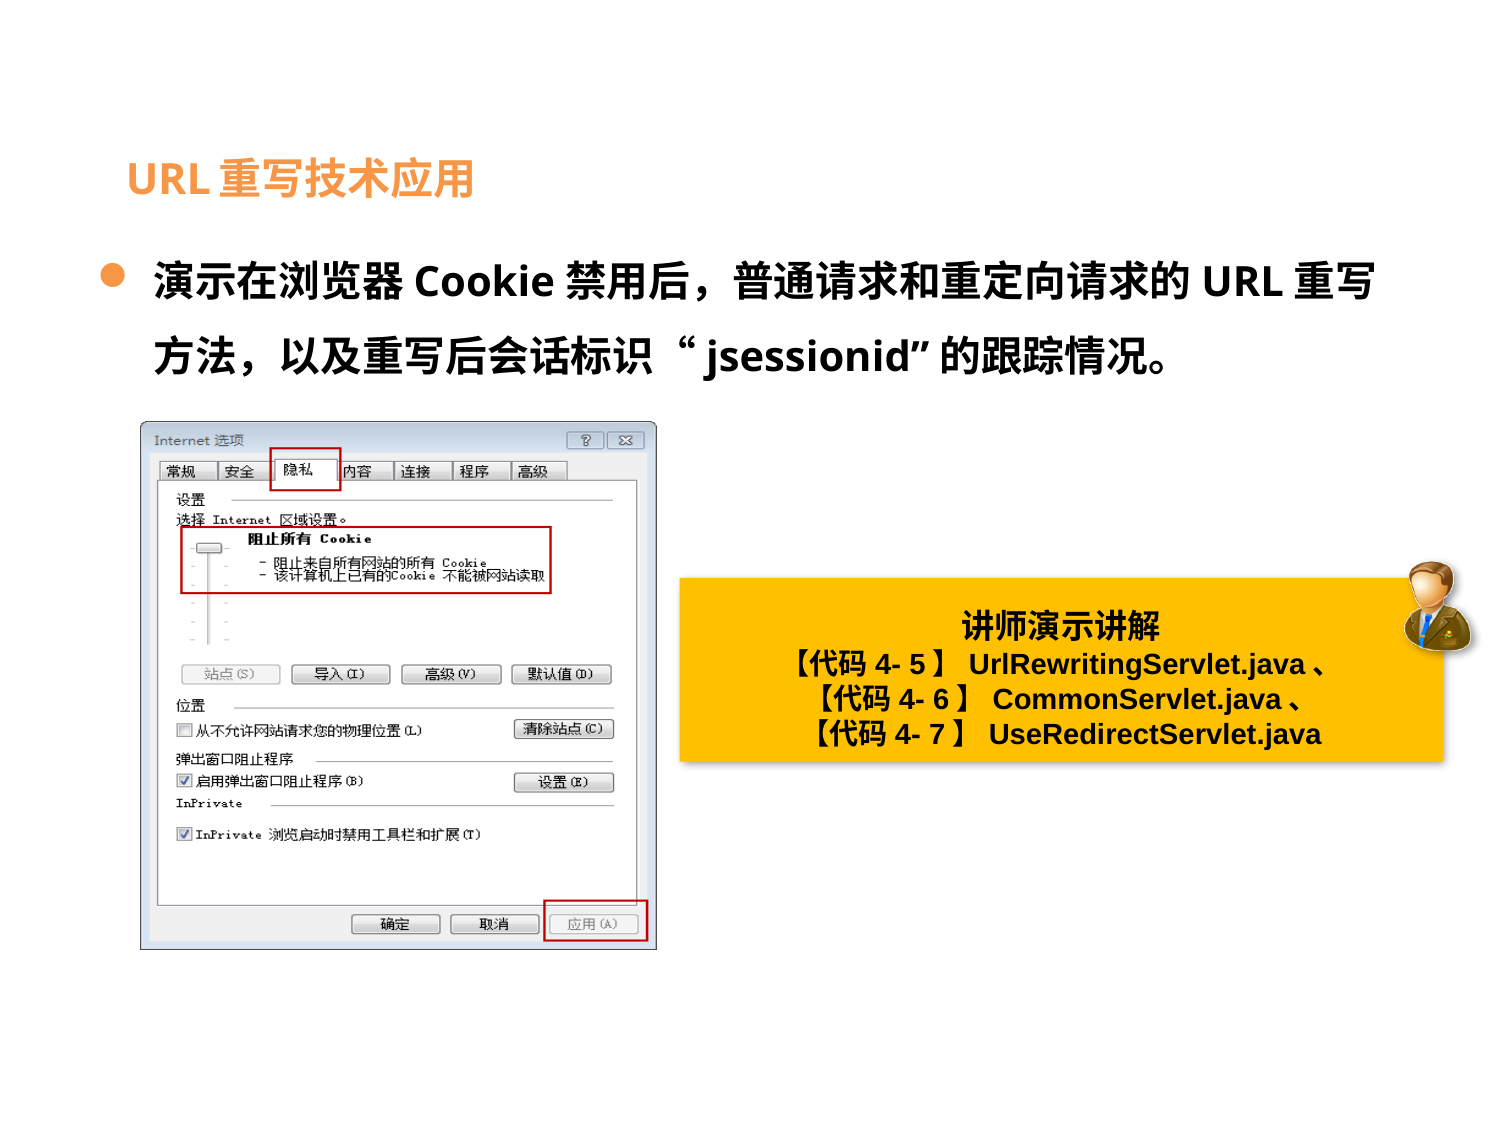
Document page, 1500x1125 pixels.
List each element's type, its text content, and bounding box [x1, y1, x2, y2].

title URL重写技术应用 [76, 143, 526, 211]
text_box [679, 549, 1477, 762]
picture [140, 421, 657, 950]
list 演示在浏览器Cookie禁用后，普通请求和重定向请求的URL重写方法，以及重写后会话标识“jsessionid”的跟踪情况。 [82, 222, 1429, 856]
